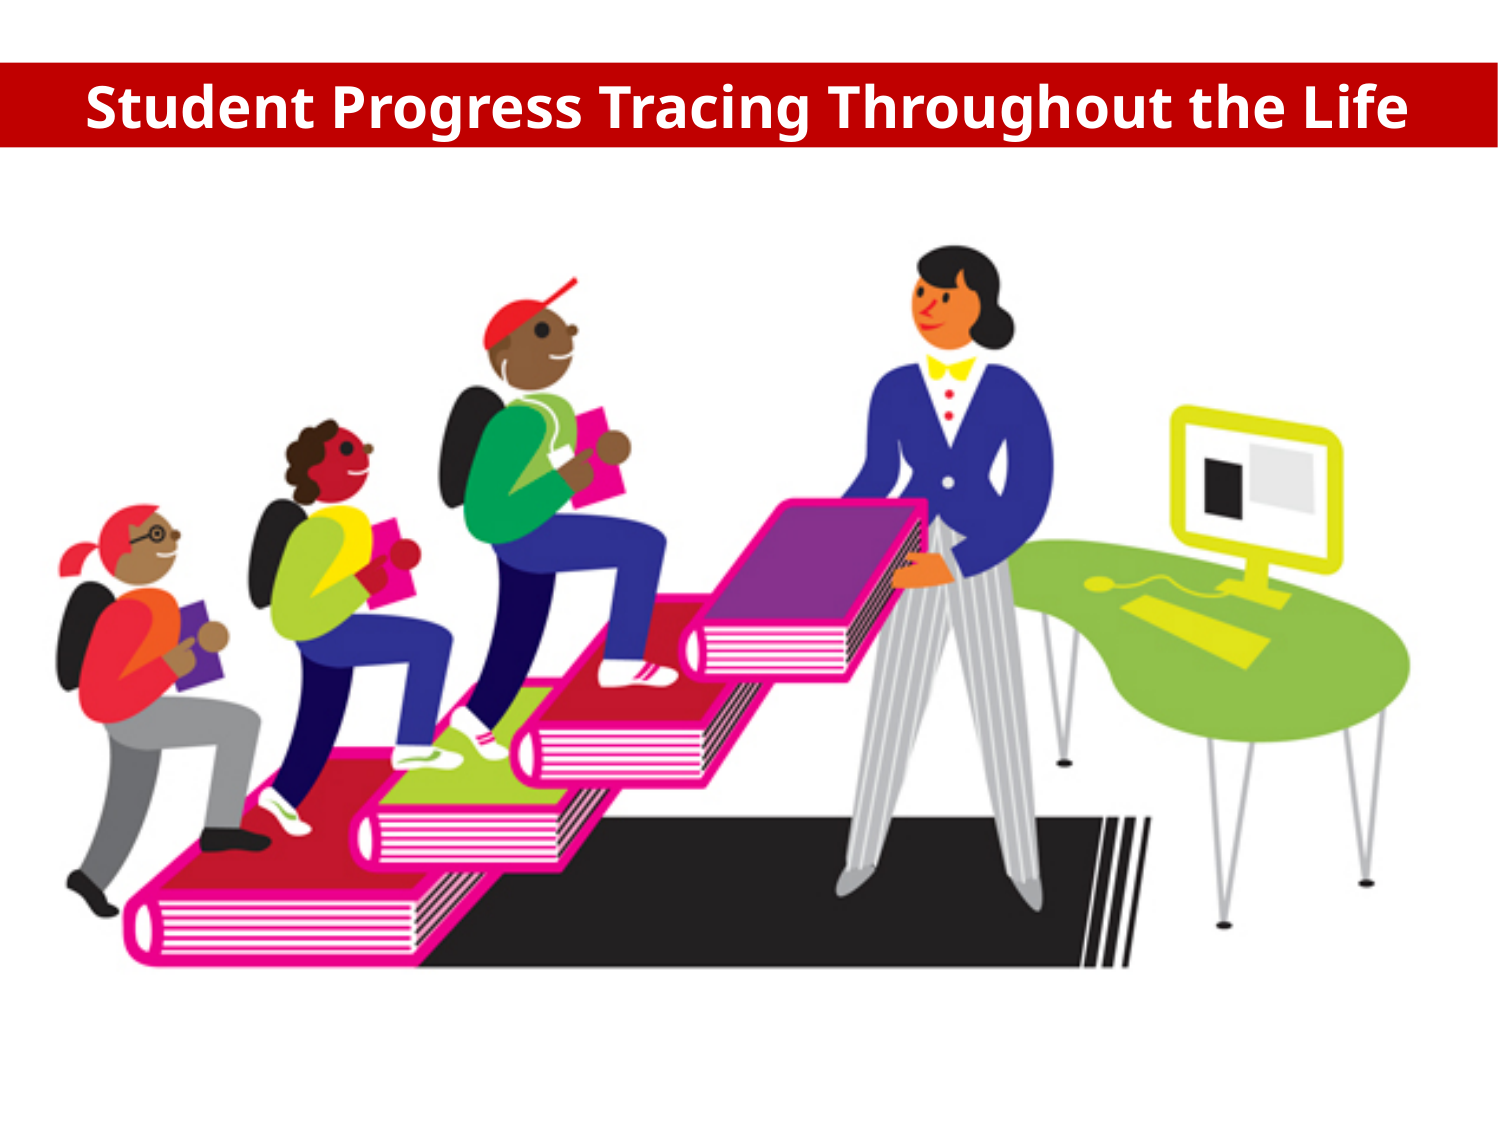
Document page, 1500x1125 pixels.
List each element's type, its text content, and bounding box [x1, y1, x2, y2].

text_box Student Progress Tracing Throughout the Life [0, 62, 1498, 148]
picture [23, 199, 1439, 979]
